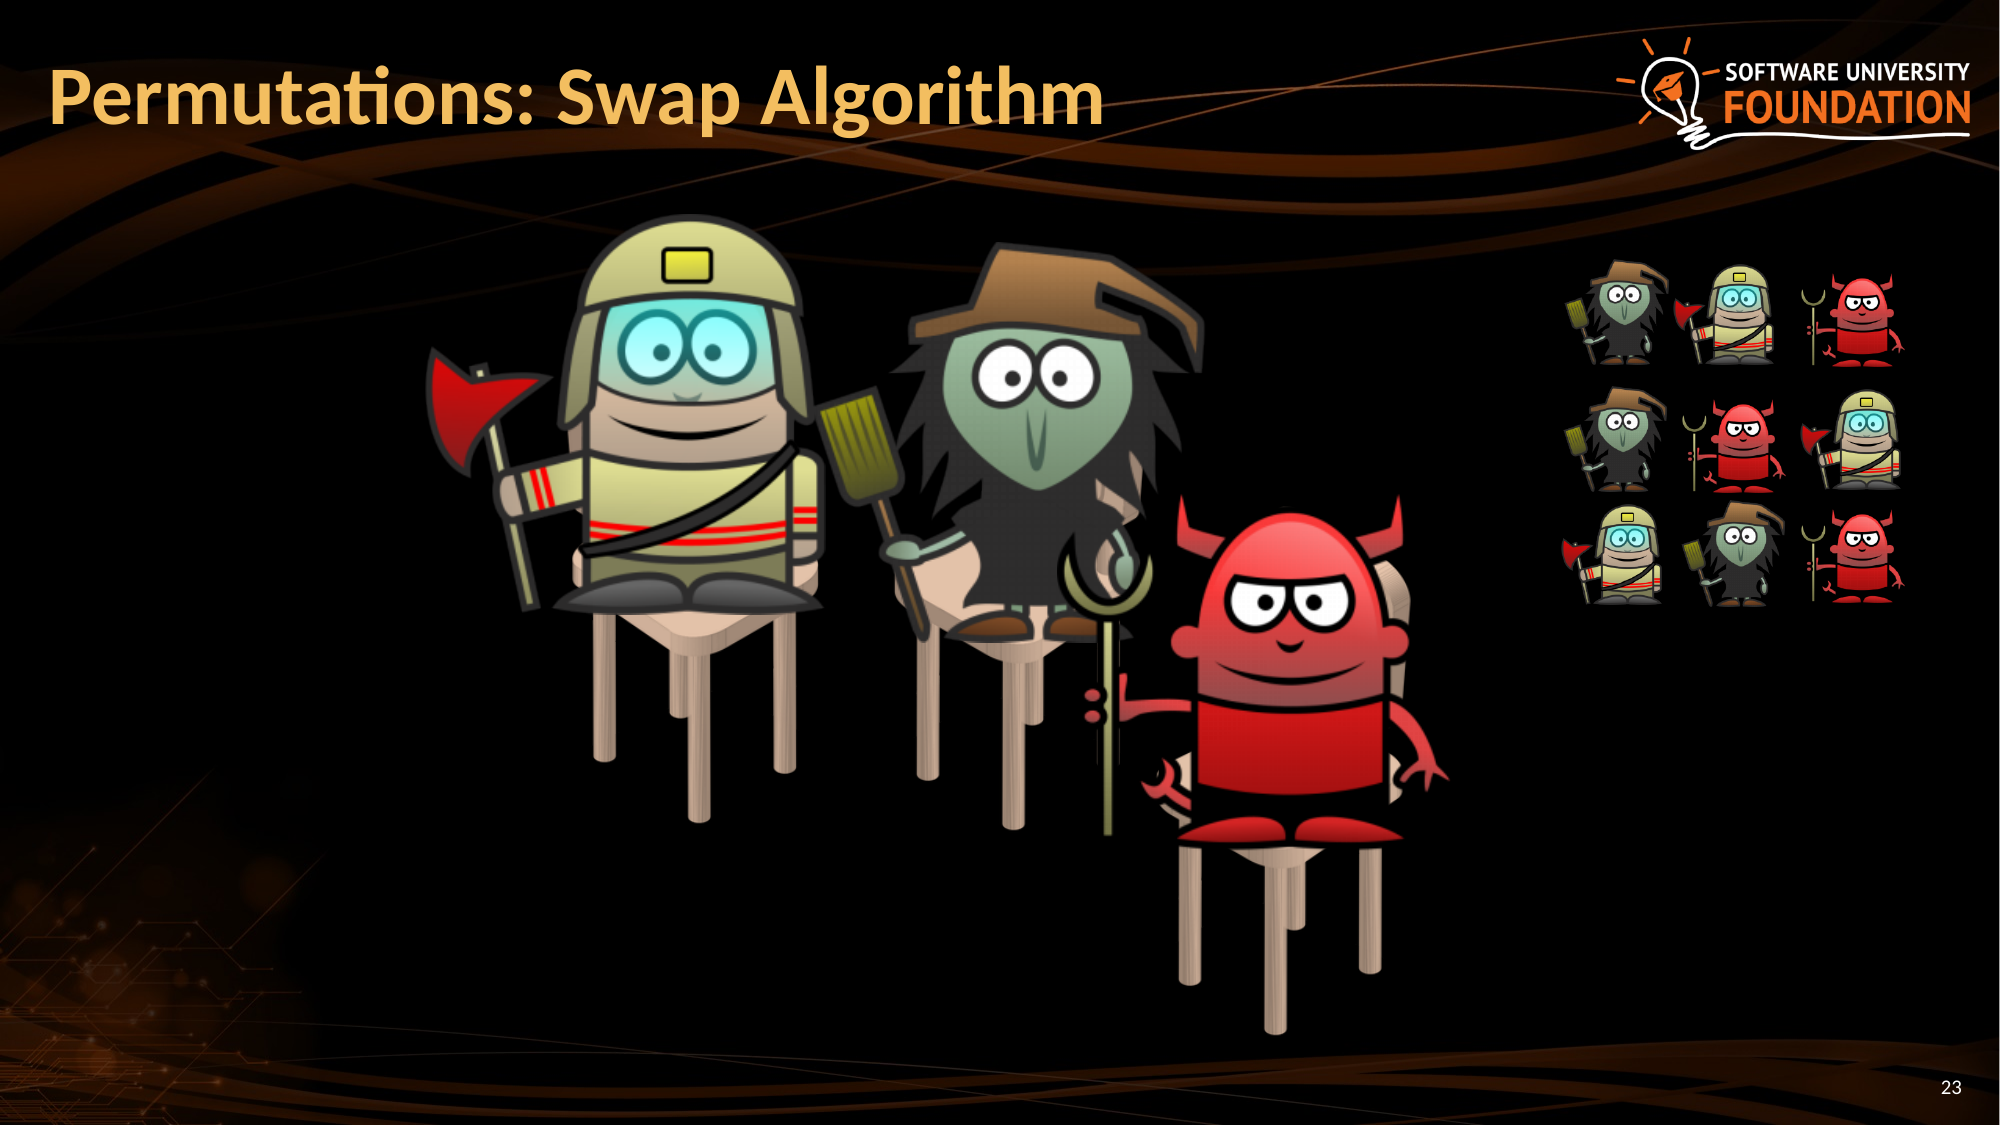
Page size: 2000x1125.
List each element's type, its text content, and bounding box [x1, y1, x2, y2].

picture [0, 0, 2000, 1125]
slide_number 23 [1897, 1070, 1968, 1103]
title Permutations: Swap Algorithm [30, 6, 1602, 189]
